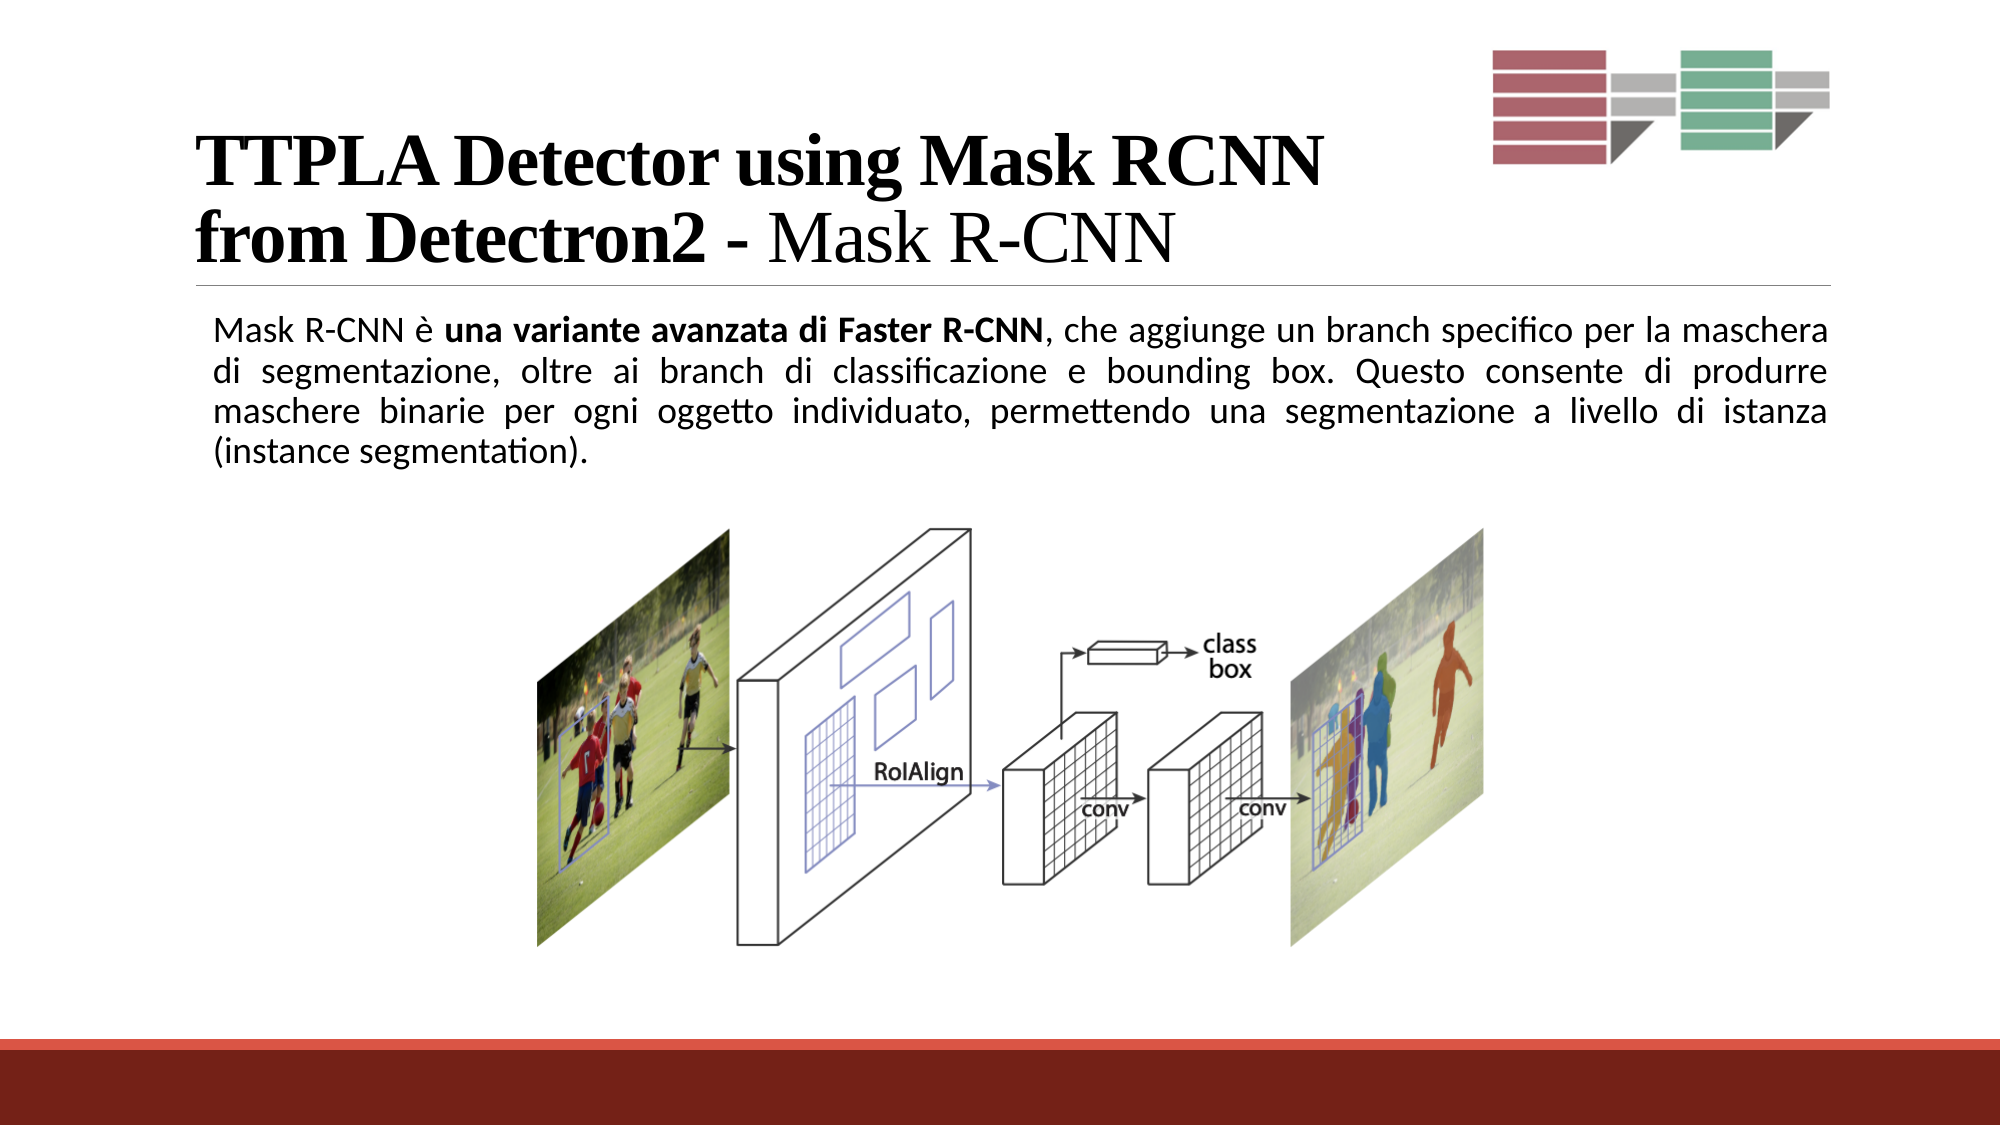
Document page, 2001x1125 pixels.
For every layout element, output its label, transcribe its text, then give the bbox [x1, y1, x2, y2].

list Mask R-CNN è una variante avanzata di Faster R-CNN, che aggiunge un branch specifico per la maschera di segmentazione, oltre ai branch di classificazione e bounding box. Questo consente di produrre maschere binarie per ogni oggetto individuato, permettendo una segmentazione a livello di istanza (instance segmentation). [180, 302, 1830, 954]
picture [487, 476, 1513, 974]
title Model testing – Intersection Over Union [1491, 47, 1830, 168]
title TTPLA Detector using Mask RCNN from Detectron2 - Mask R-CNN [180, 47, 1491, 285]
